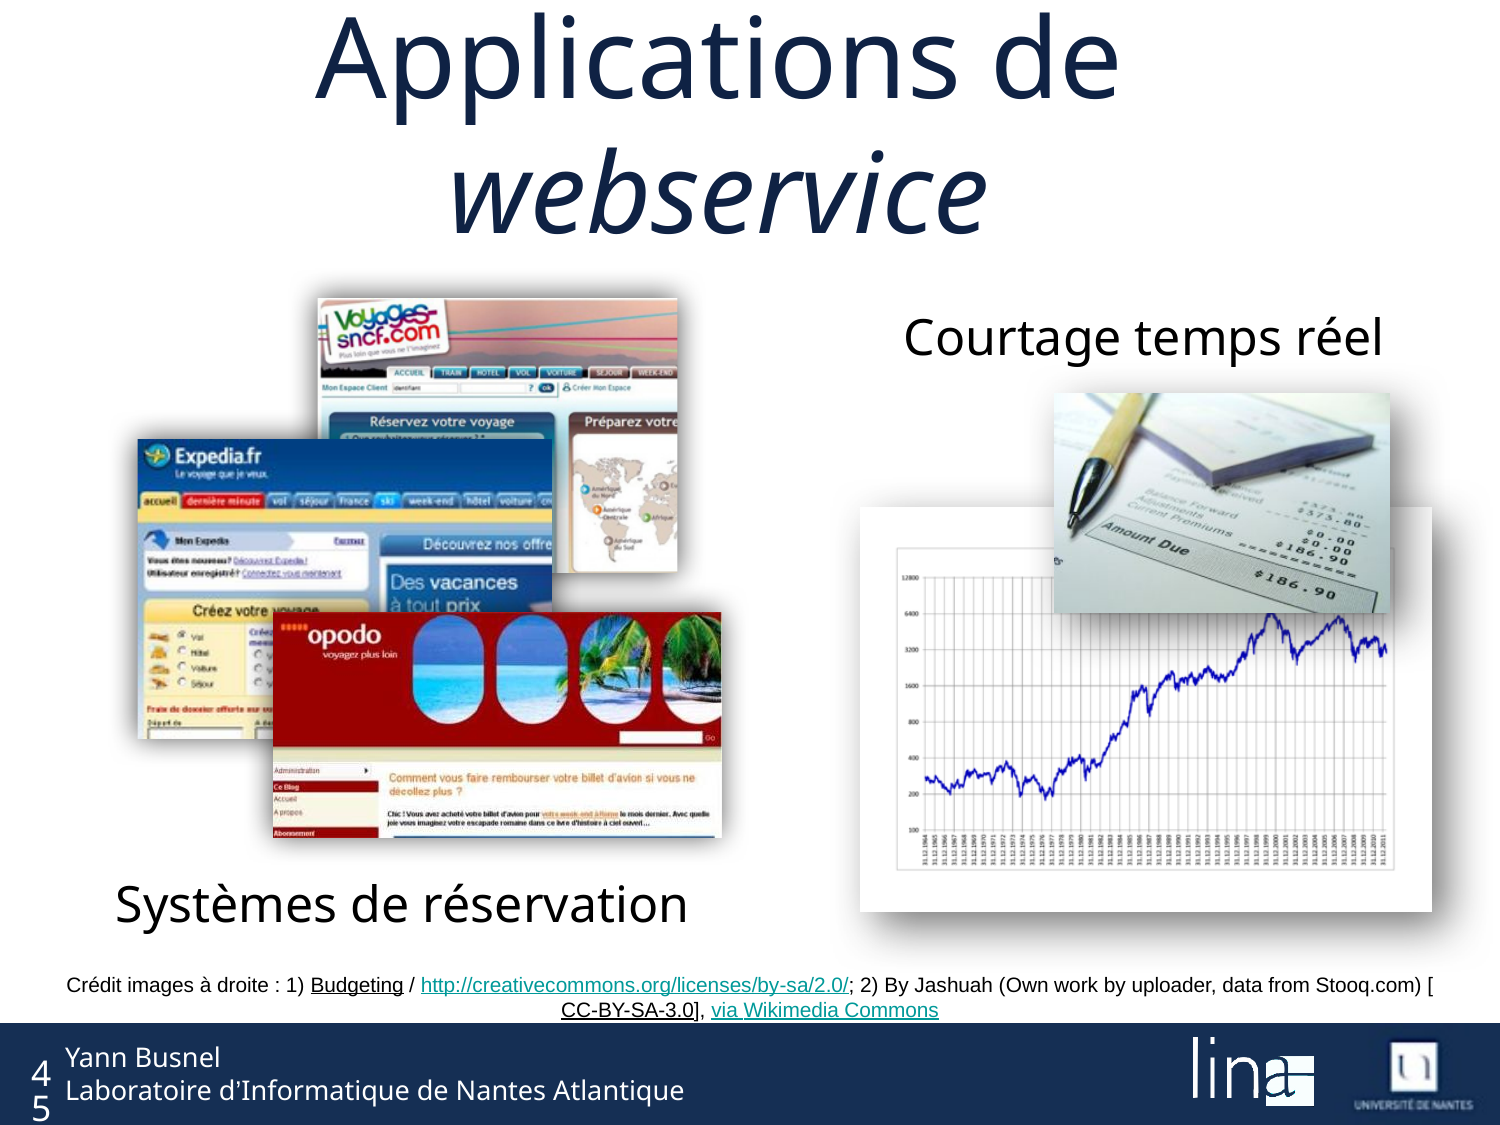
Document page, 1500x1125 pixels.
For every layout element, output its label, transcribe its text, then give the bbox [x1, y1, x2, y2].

slide_number 45 [20, 1045, 70, 1100]
text_box Crédit images à droite : 1) Budgeting / http://creativecommons.org/licenses/by-sa/2.0/; 2) By Jashuah (Own work by uploader, data from Stooq.com) [CC-BY-SA-3.0], via Wikimedia Commons [0, 963, 1500, 1029]
title Applications de webservice [44, 22, 1395, 219]
picture [0, 1029, 1500, 1125]
picture [137, 298, 722, 838]
text_box Systèmes de réservation [101, 865, 705, 941]
text_box Courtage temps réel [888, 298, 1400, 373]
picture [860, 393, 1432, 912]
